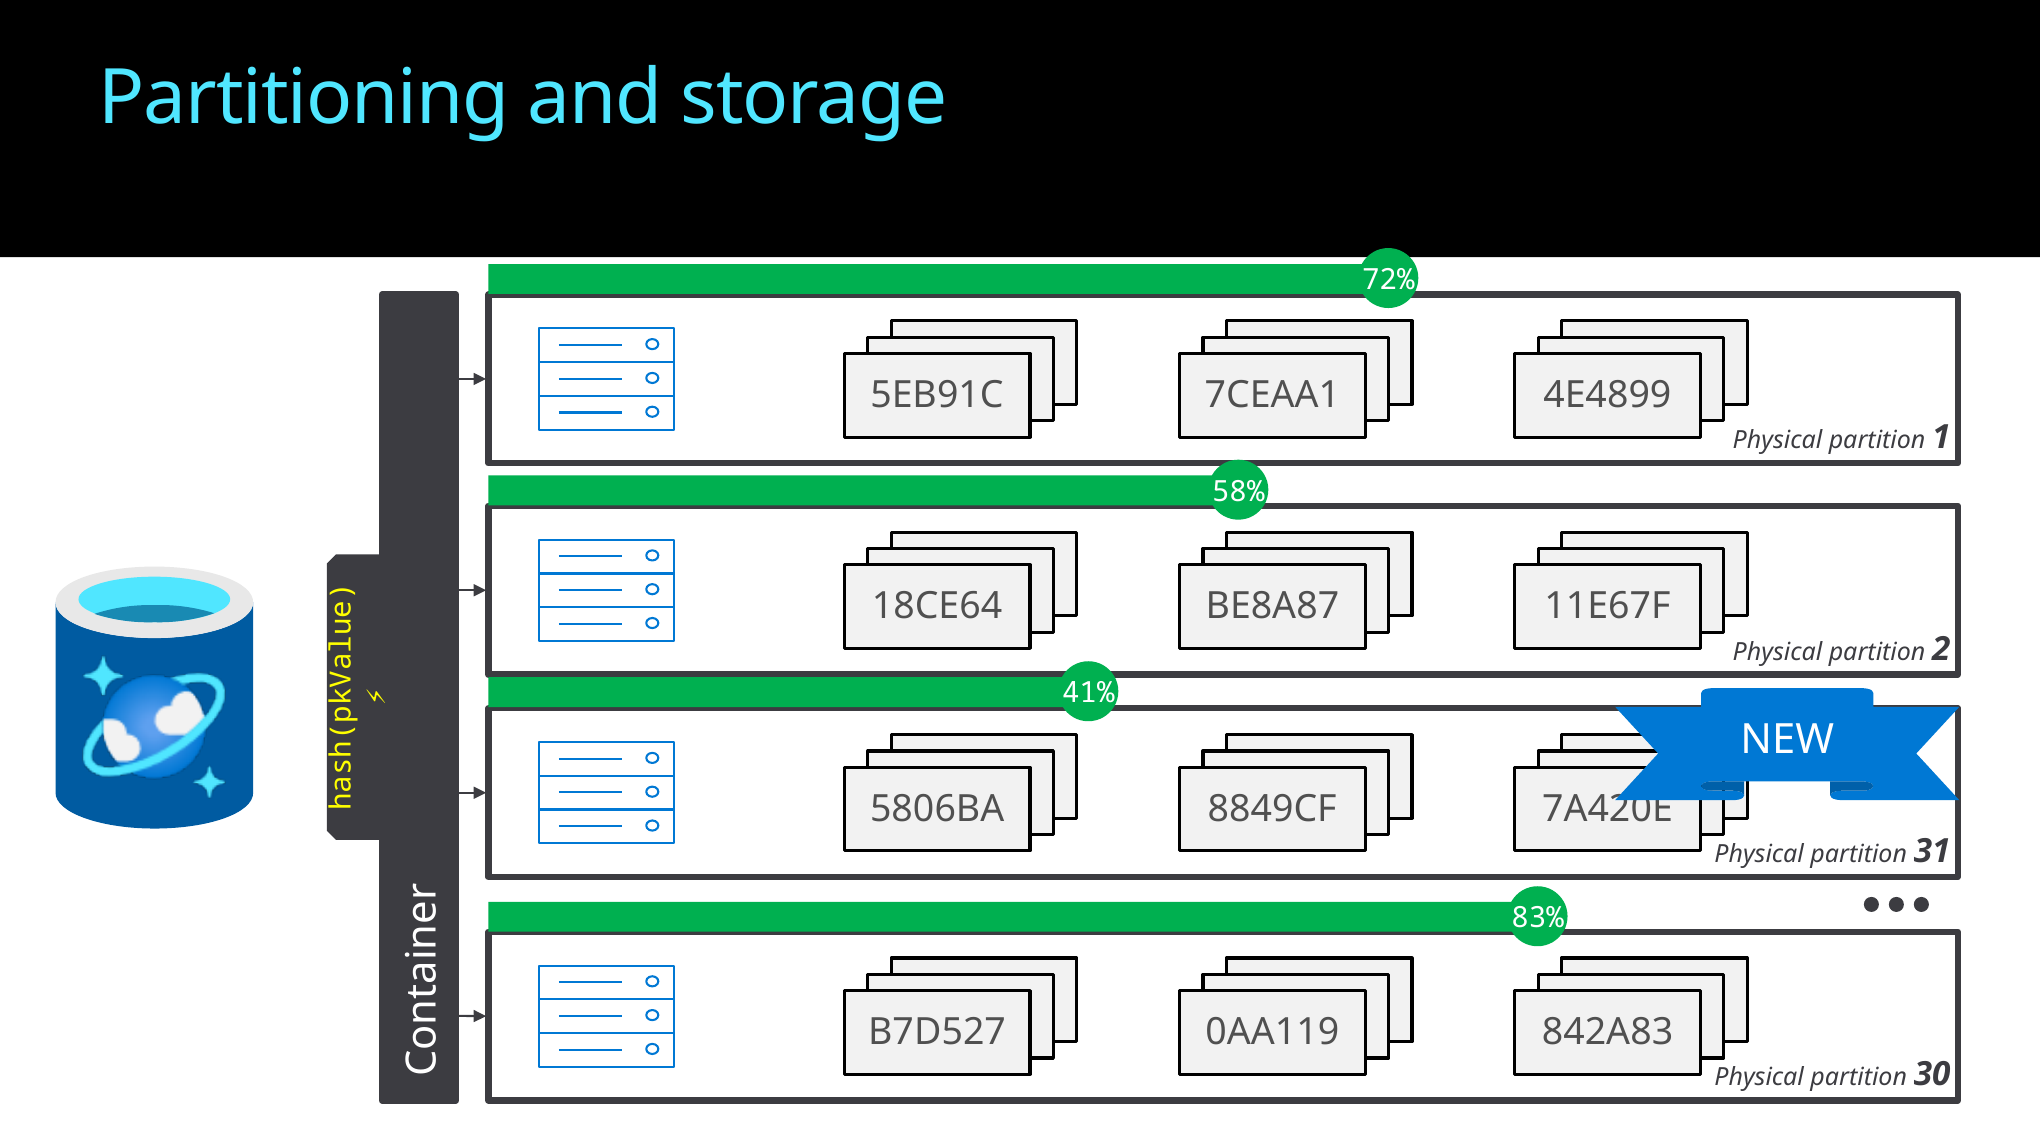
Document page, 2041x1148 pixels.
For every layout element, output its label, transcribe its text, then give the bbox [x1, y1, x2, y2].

text_box [488, 475, 1211, 506]
text_box NEW [1614, 687, 1961, 801]
text_box Partitioning and storage [98, 46, 1984, 139]
text_box 83% [1506, 885, 1569, 948]
text_box [488, 901, 1510, 932]
text_box 41% [1057, 660, 1120, 723]
text_box Physical partition 31 [488, 708, 1959, 878]
text_box Physical partition 2 [488, 505, 1959, 675]
text_box [1913, 896, 1930, 913]
text_box 72% [1357, 247, 1420, 309]
text_box [488, 263, 1362, 295]
text_box 58% [1207, 458, 1270, 521]
text_box Physical partition 1 [488, 294, 1959, 464]
text_box Container [381, 294, 457, 1101]
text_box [539, 957, 1748, 1075]
text_box Physical partition 30 [488, 931, 1959, 1101]
text_box hash(pkValue) ⚡ [326, 553, 383, 841]
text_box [539, 320, 1748, 438]
text_box [0, 0, 2041, 258]
text_box [1863, 896, 1880, 913]
text_box [1888, 896, 1905, 913]
text_box [488, 676, 1061, 708]
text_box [55, 566, 254, 829]
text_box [539, 734, 1748, 852]
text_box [539, 531, 1748, 649]
